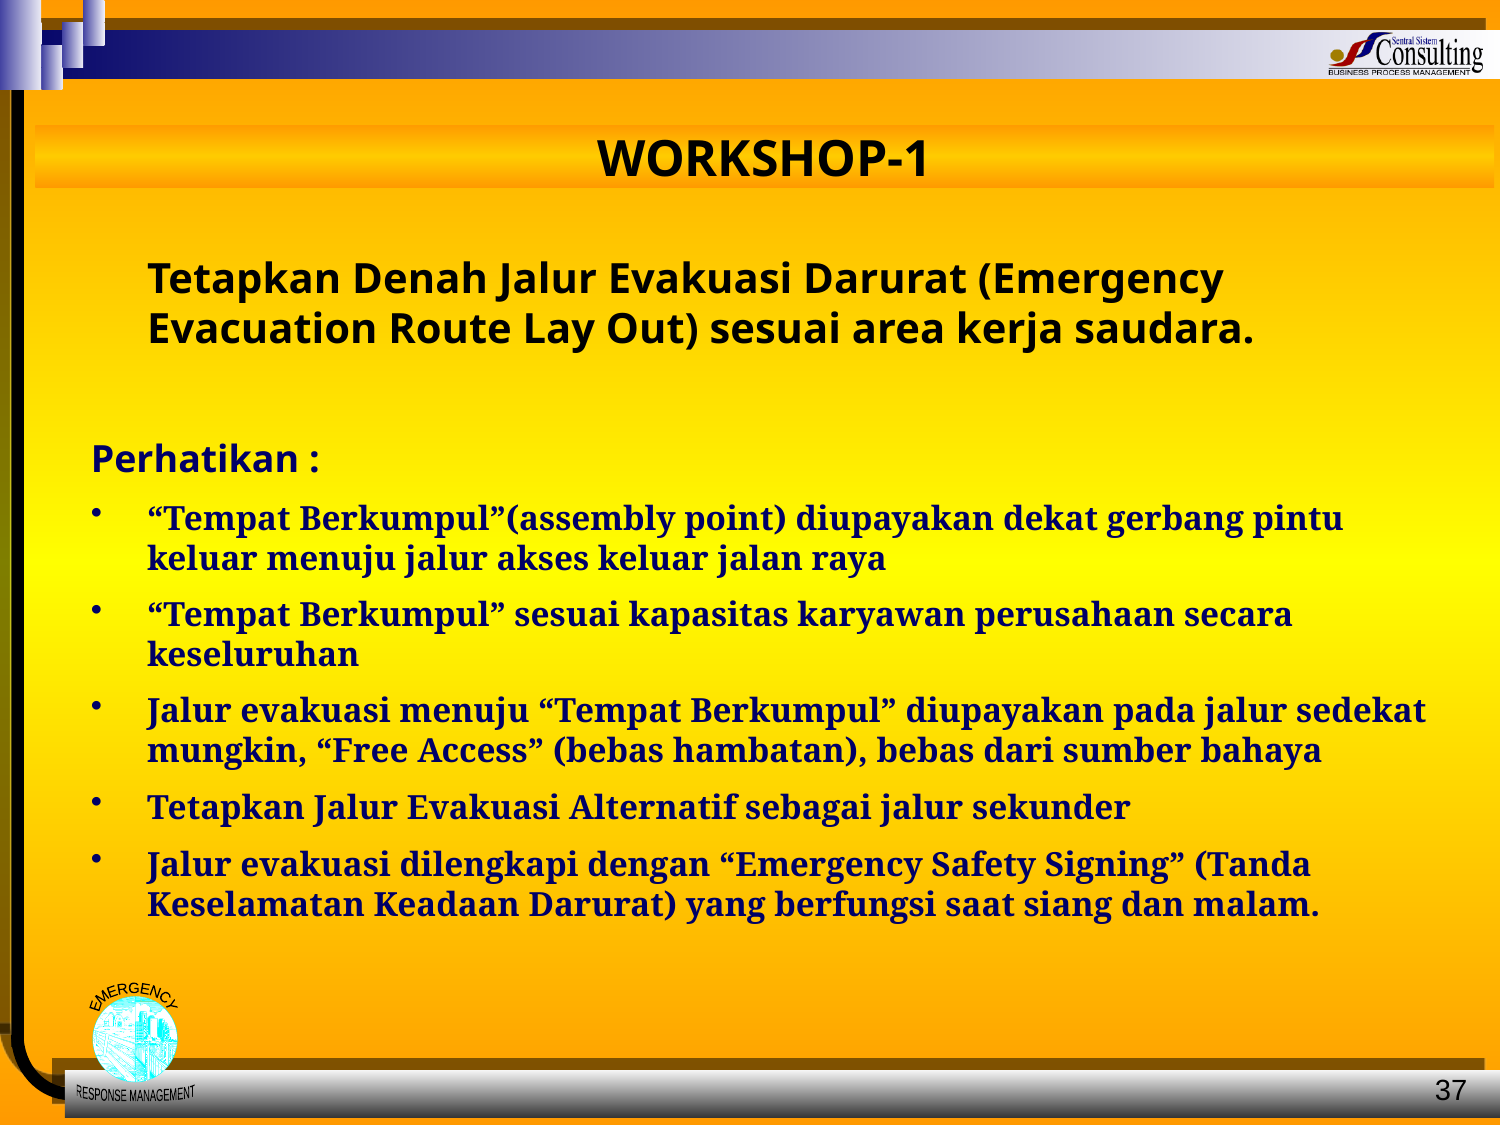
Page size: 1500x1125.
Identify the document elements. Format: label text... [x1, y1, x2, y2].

slide_number 37 [1131, 1063, 1483, 1125]
text_box WORKSHOP-1 [35, 125, 1495, 188]
picture [1328, 30, 1483, 75]
text_box Tetapkan Denah Jalur Evakuasi Darurat (Emergency Evacuation Route Lay Out) sesuai area kerja saudara. Perhatikan : “Tempat Berkumpul”(assembly point) diupayakan dekat gerbang pintu keluar menuju jalur akses keluar jalan raya “Tempat Berkumpul” sesuai kapasitas karyawan perusahaan secara keseluruhan Jalur evakuasi menuju “Tempat Berkumpul” diupayakan pada jalur sedekat mungkin, “Free Access” (bebas hambatan), bebas dari sumber bahaya Tetapkan Jalur Evakuasi Alternatif sebagai jalur sekunder Jalur evakuasi dilengkapi dengan “Emergency Safety Signing” (Tanda Keselamatan Keadaan Darurat) yang berfungsi saat siang dan malam. [88, 250, 1459, 924]
